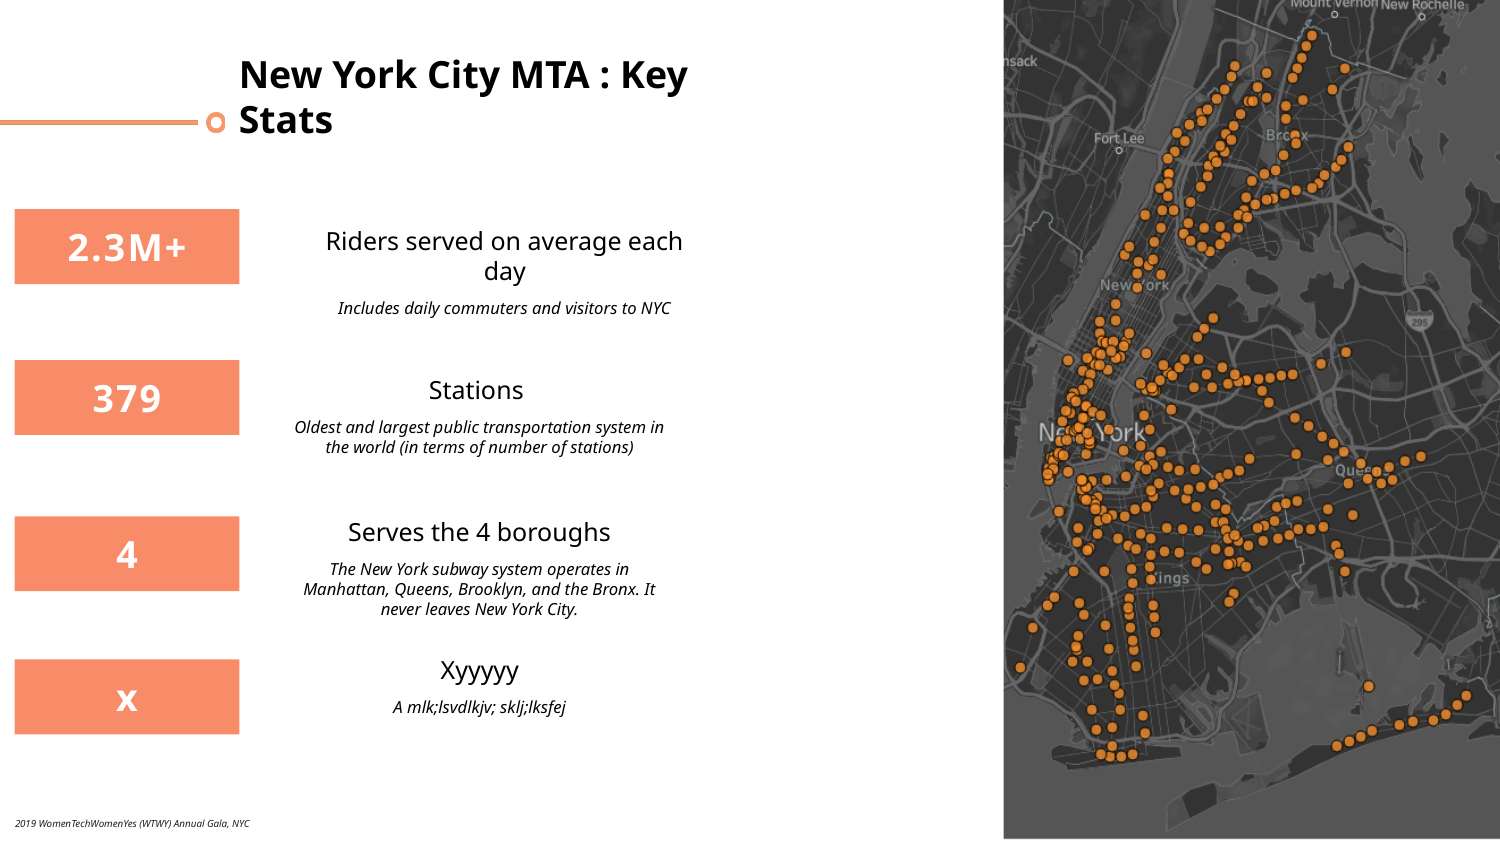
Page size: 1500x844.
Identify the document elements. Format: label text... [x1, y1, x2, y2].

title New York City MTA : Key Stats [223, 48, 721, 189]
text_box 379 [12, 358, 241, 437]
text_box x [12, 657, 241, 736]
text_box Serves the 4 boroughs The New York subway system operates in Manhattan, Queens, Brooklyn, and the Bronx. It never leaves New York City. [277, 509, 683, 557]
text_box Stations Oldest and largest public transportation system in the world (in terms of number of stations) [277, 366, 683, 414]
text_box 2019 WomenTechWomenYes (WTWY) Annual Gala, NYC [0, 810, 335, 844]
picture [1003, 0, 1500, 844]
text_box Xyyyyy A mlk;lsvdlkjv; sklj;lksfej [277, 647, 683, 695]
text_box 2.3M+ [12, 207, 241, 286]
text_box Riders served on average each day Includes daily commuters and visitors to NYC [302, 218, 708, 266]
text_box 4 [12, 514, 241, 593]
